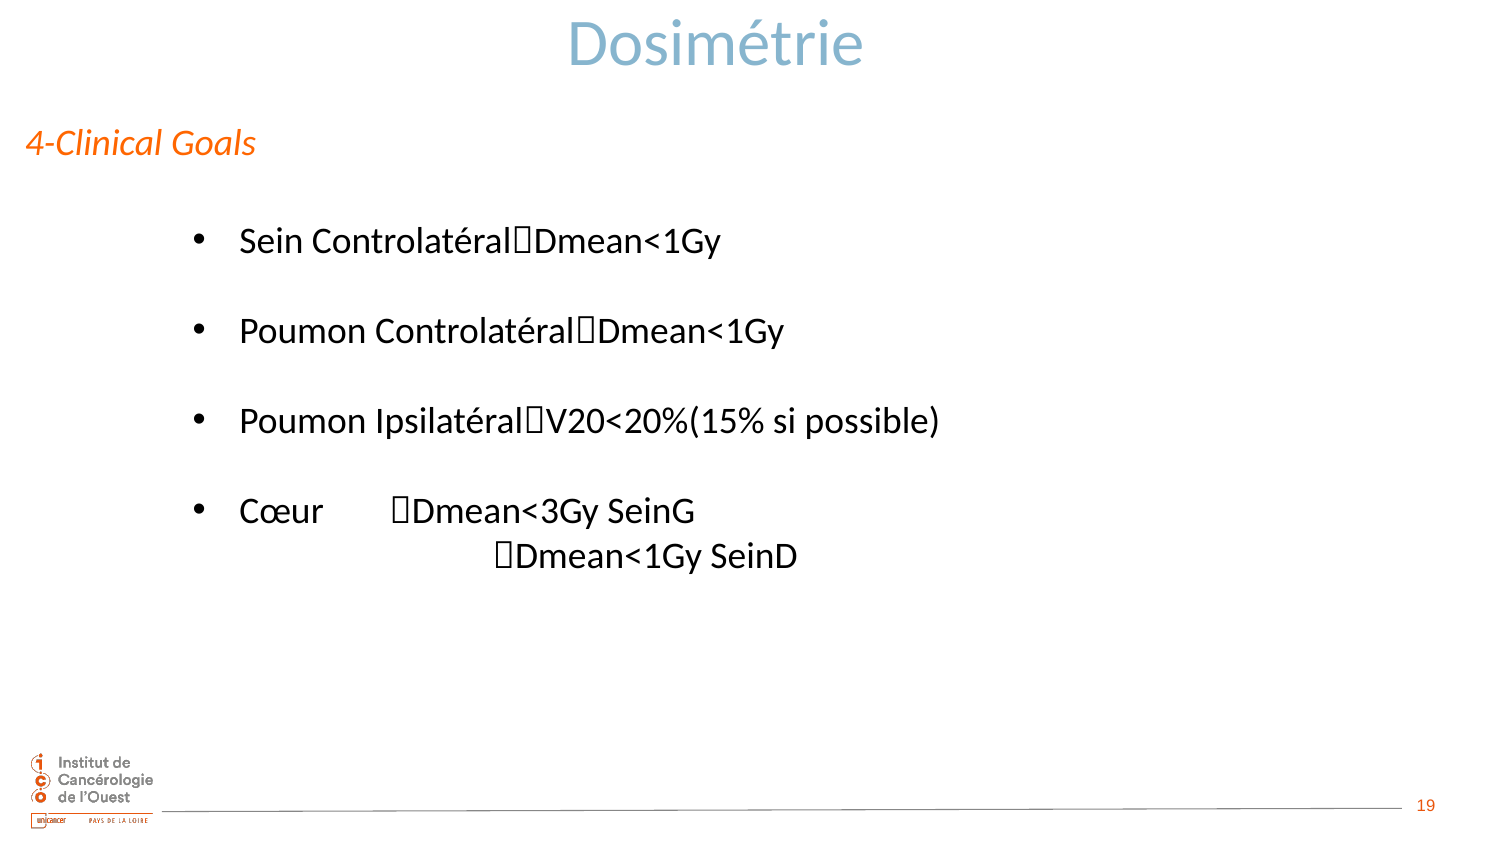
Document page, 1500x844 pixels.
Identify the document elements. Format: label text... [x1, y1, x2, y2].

text_box Dosimétrie [552, 0, 905, 86]
text_box 4-Clinical Goals [10, 110, 272, 170]
text_box Sein ControlatéralDmean<1Gy Poumon ControlatéralDmean<1Gy Poumon IpsilatéralV20<20%(15% si possible) Cœur Dmean<3Gy SeinG Dmean<1Gy SeinD [177, 208, 1119, 628]
picture [30, 752, 153, 829]
